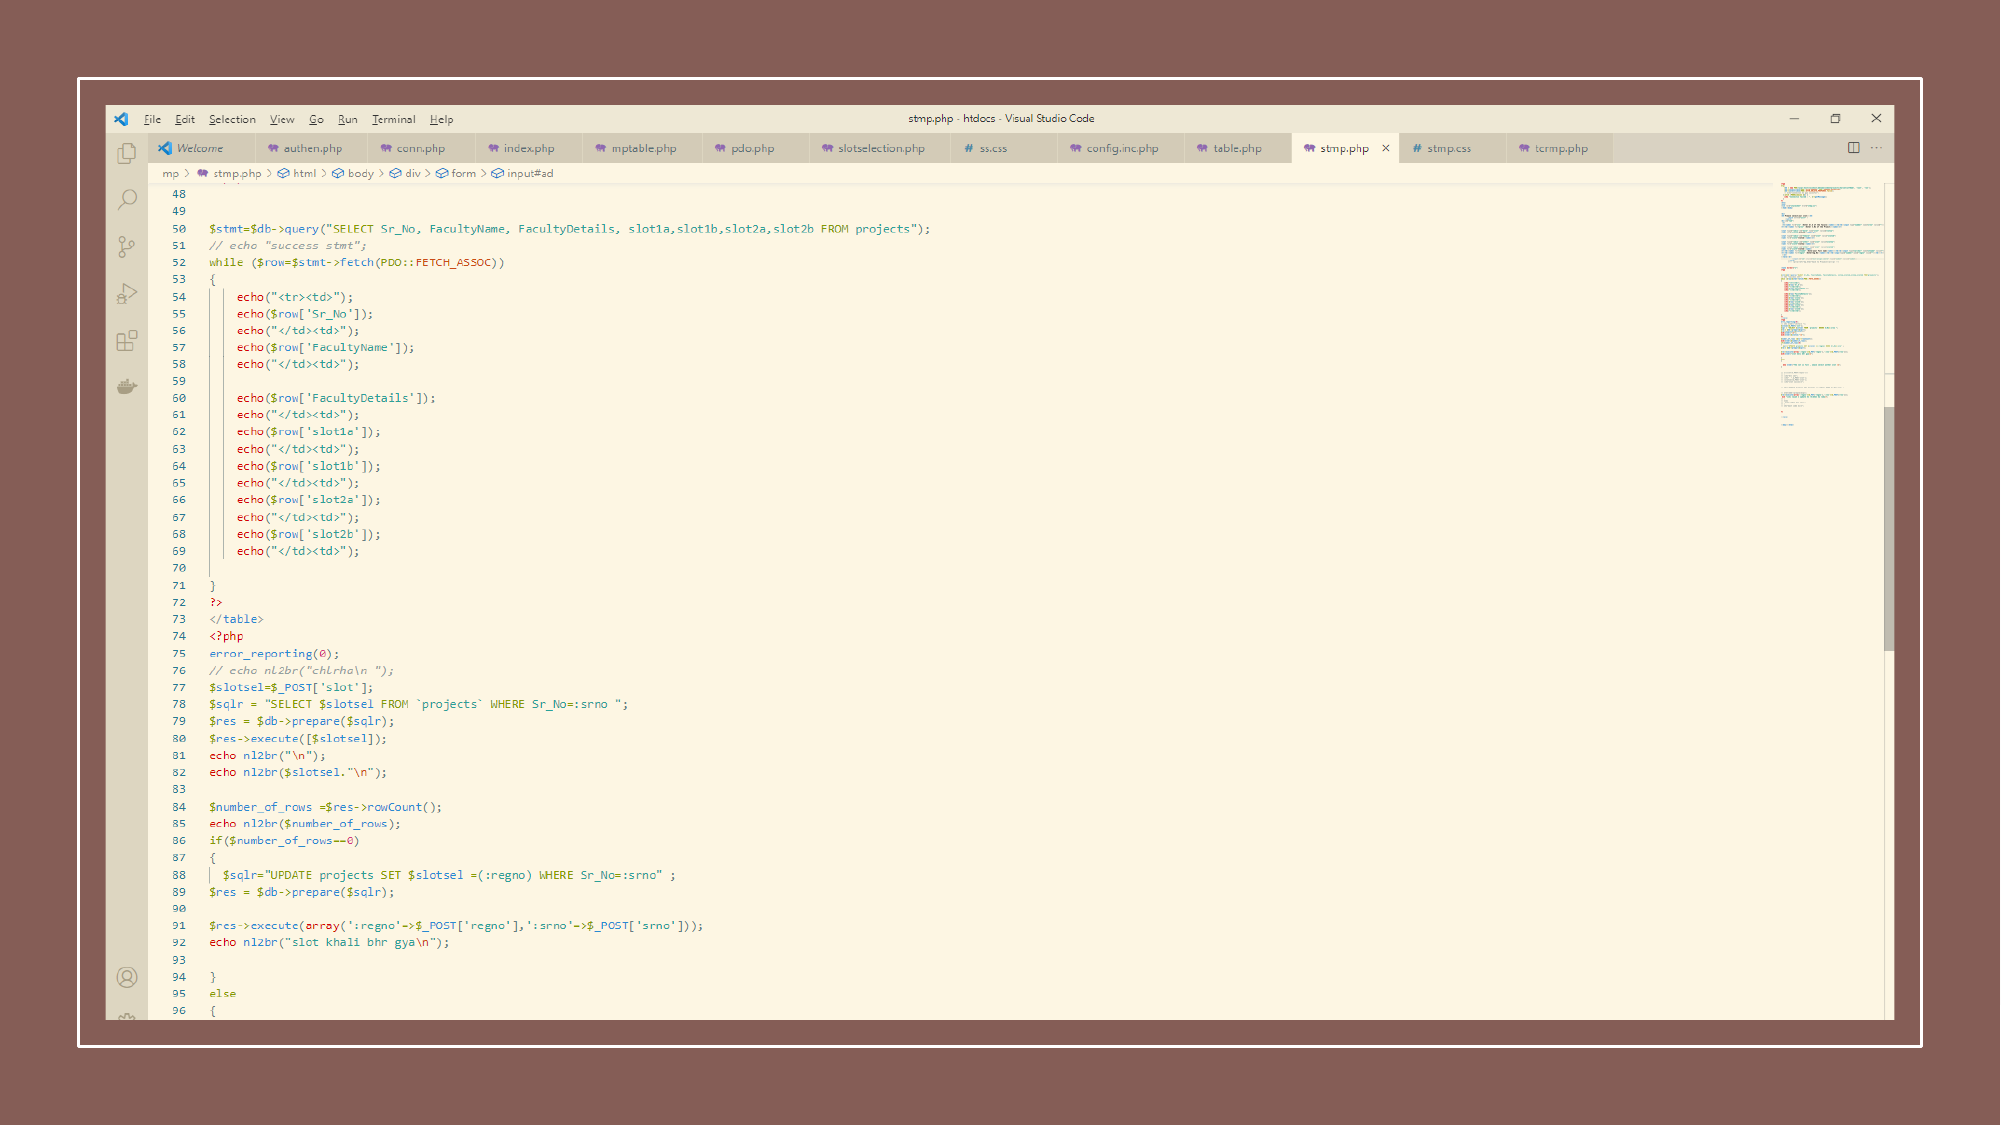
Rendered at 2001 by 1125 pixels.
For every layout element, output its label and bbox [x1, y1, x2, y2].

text_box [0, 0, 2000, 1125]
text_box [77, 77, 1923, 1048]
picture [105, 105, 1895, 1020]
